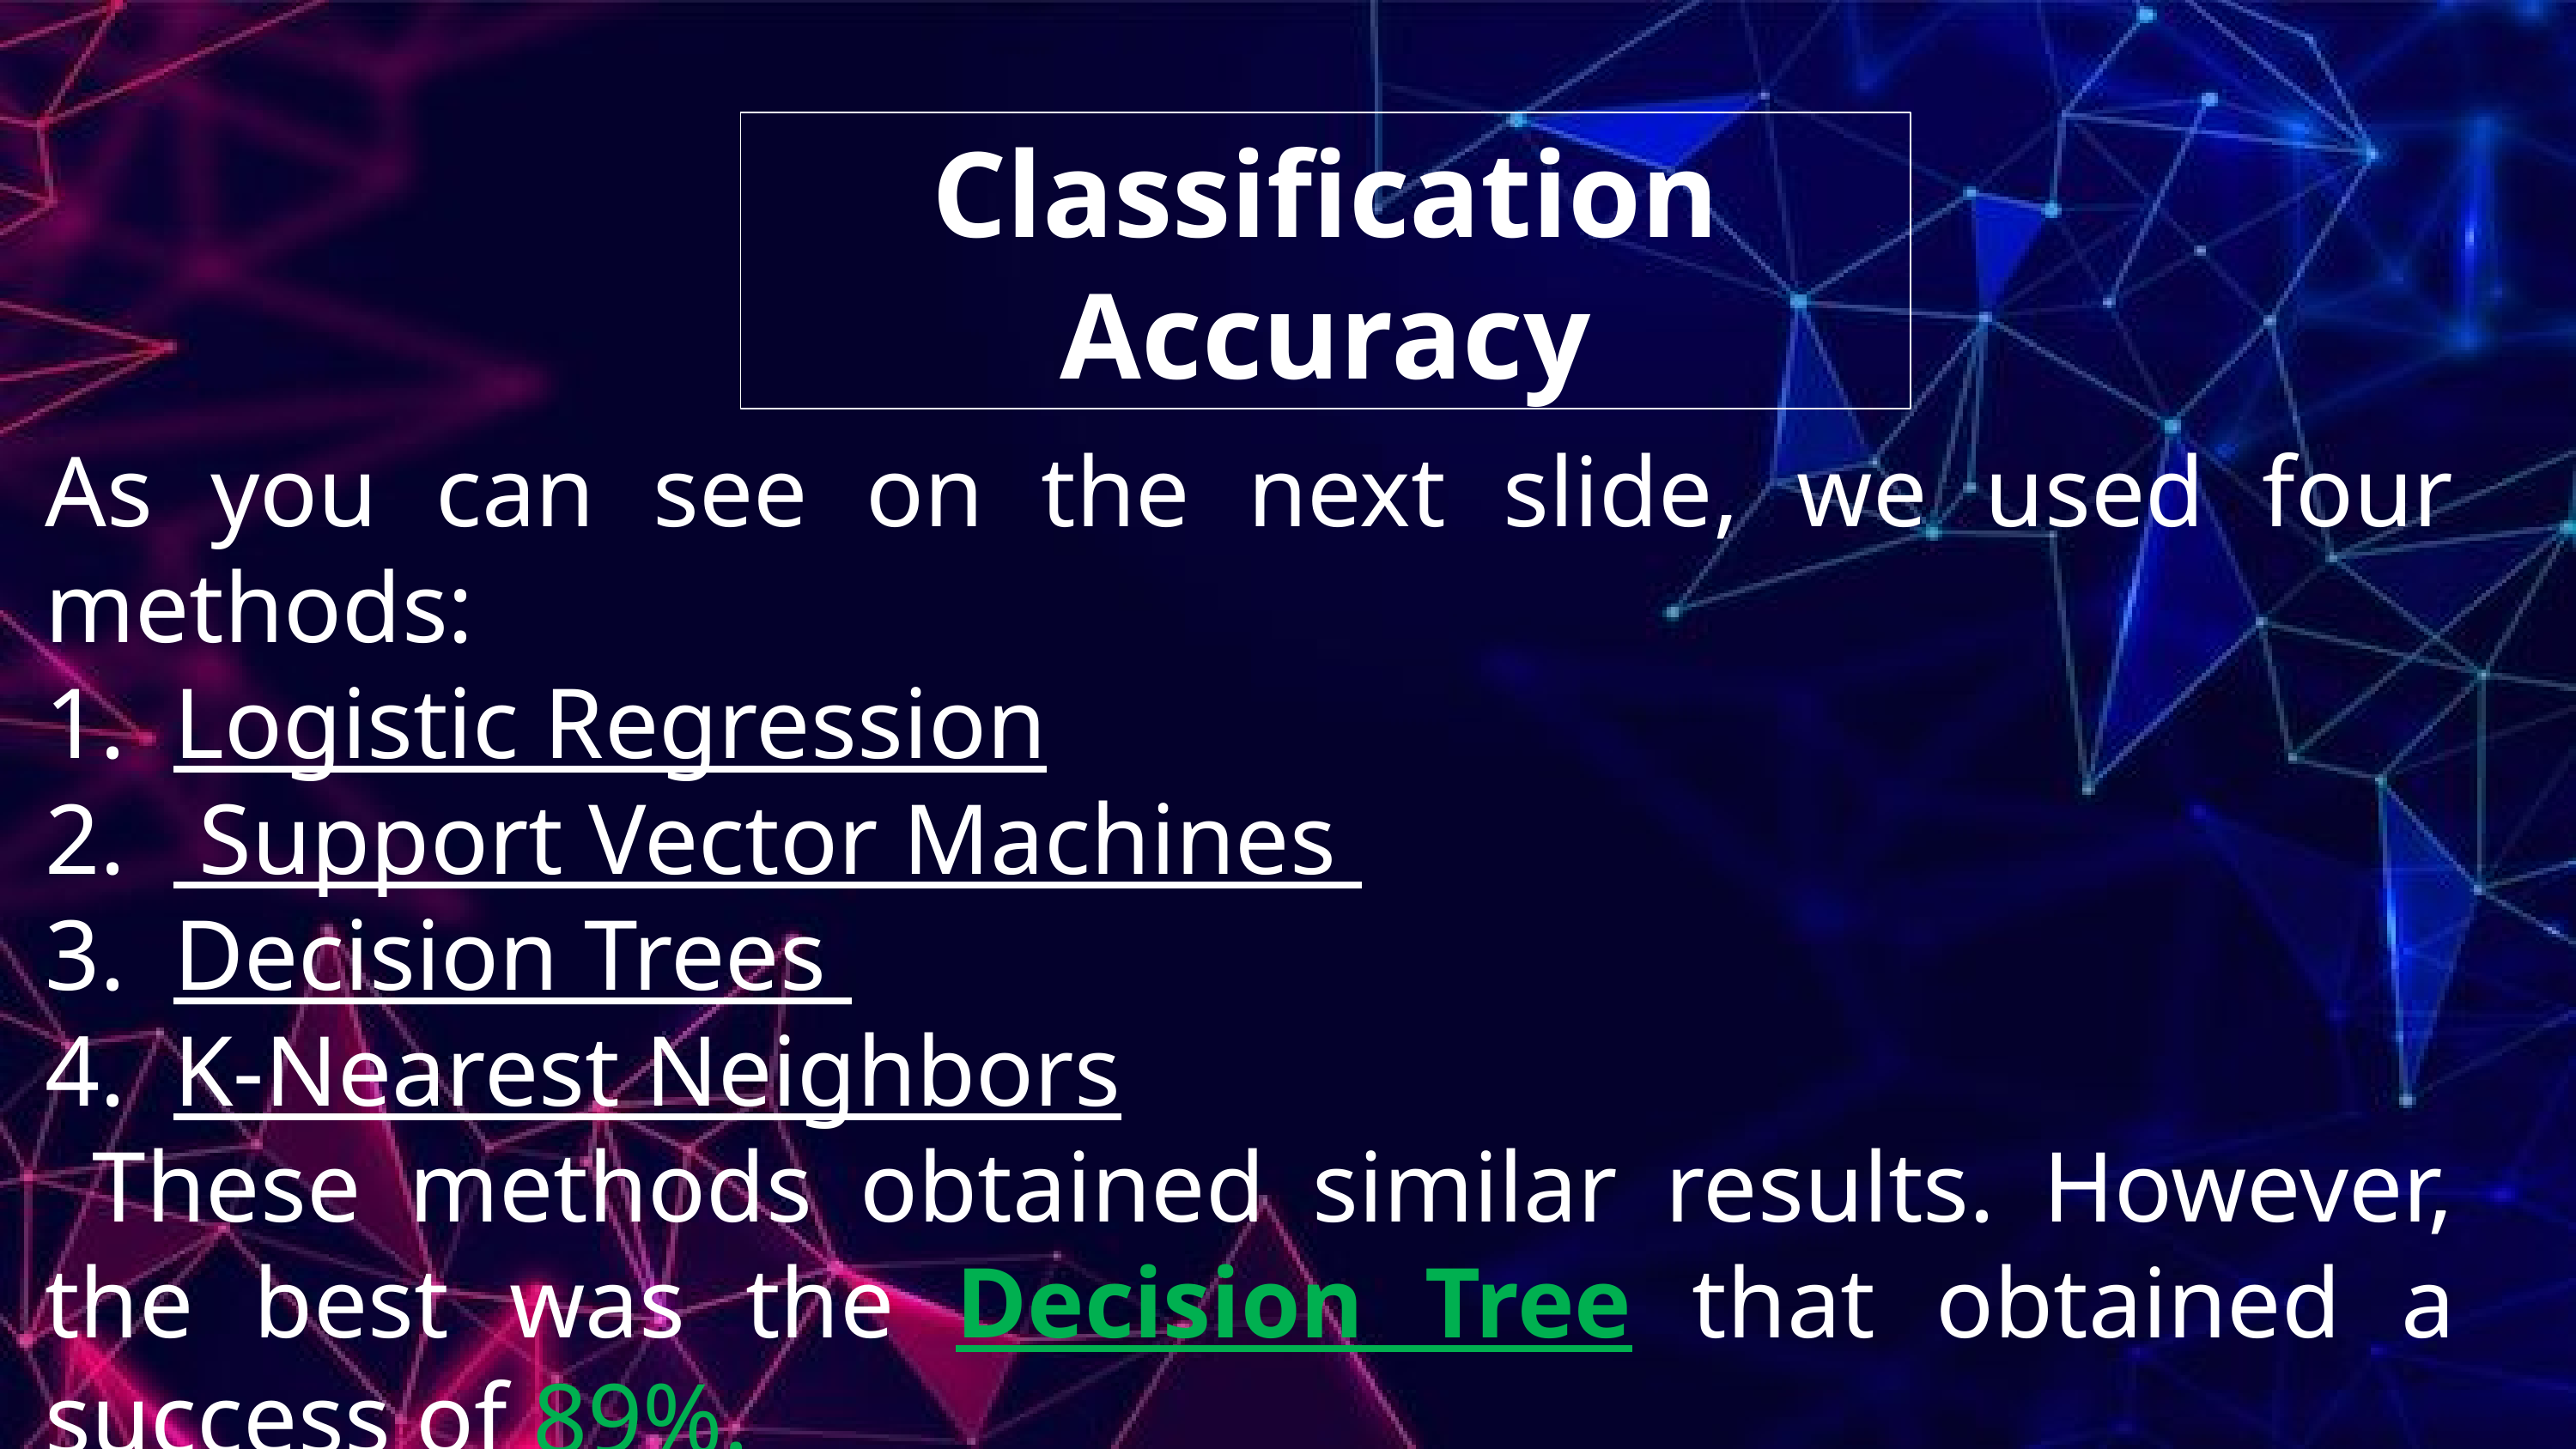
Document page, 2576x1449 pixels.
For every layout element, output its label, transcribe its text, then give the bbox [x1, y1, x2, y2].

picture [0, 0, 2576, 1449]
text_box As you can see on the next slide, we used four methods: Logistic Regression Support Vector Machines Decision Trees K-Nearest Neighbors These methods obtained similar results. However, the best was the Decision Tree that obtained a success of 89%. [32, 423, 2469, 1449]
text_box Classification Accuracy [740, 112, 1911, 409]
